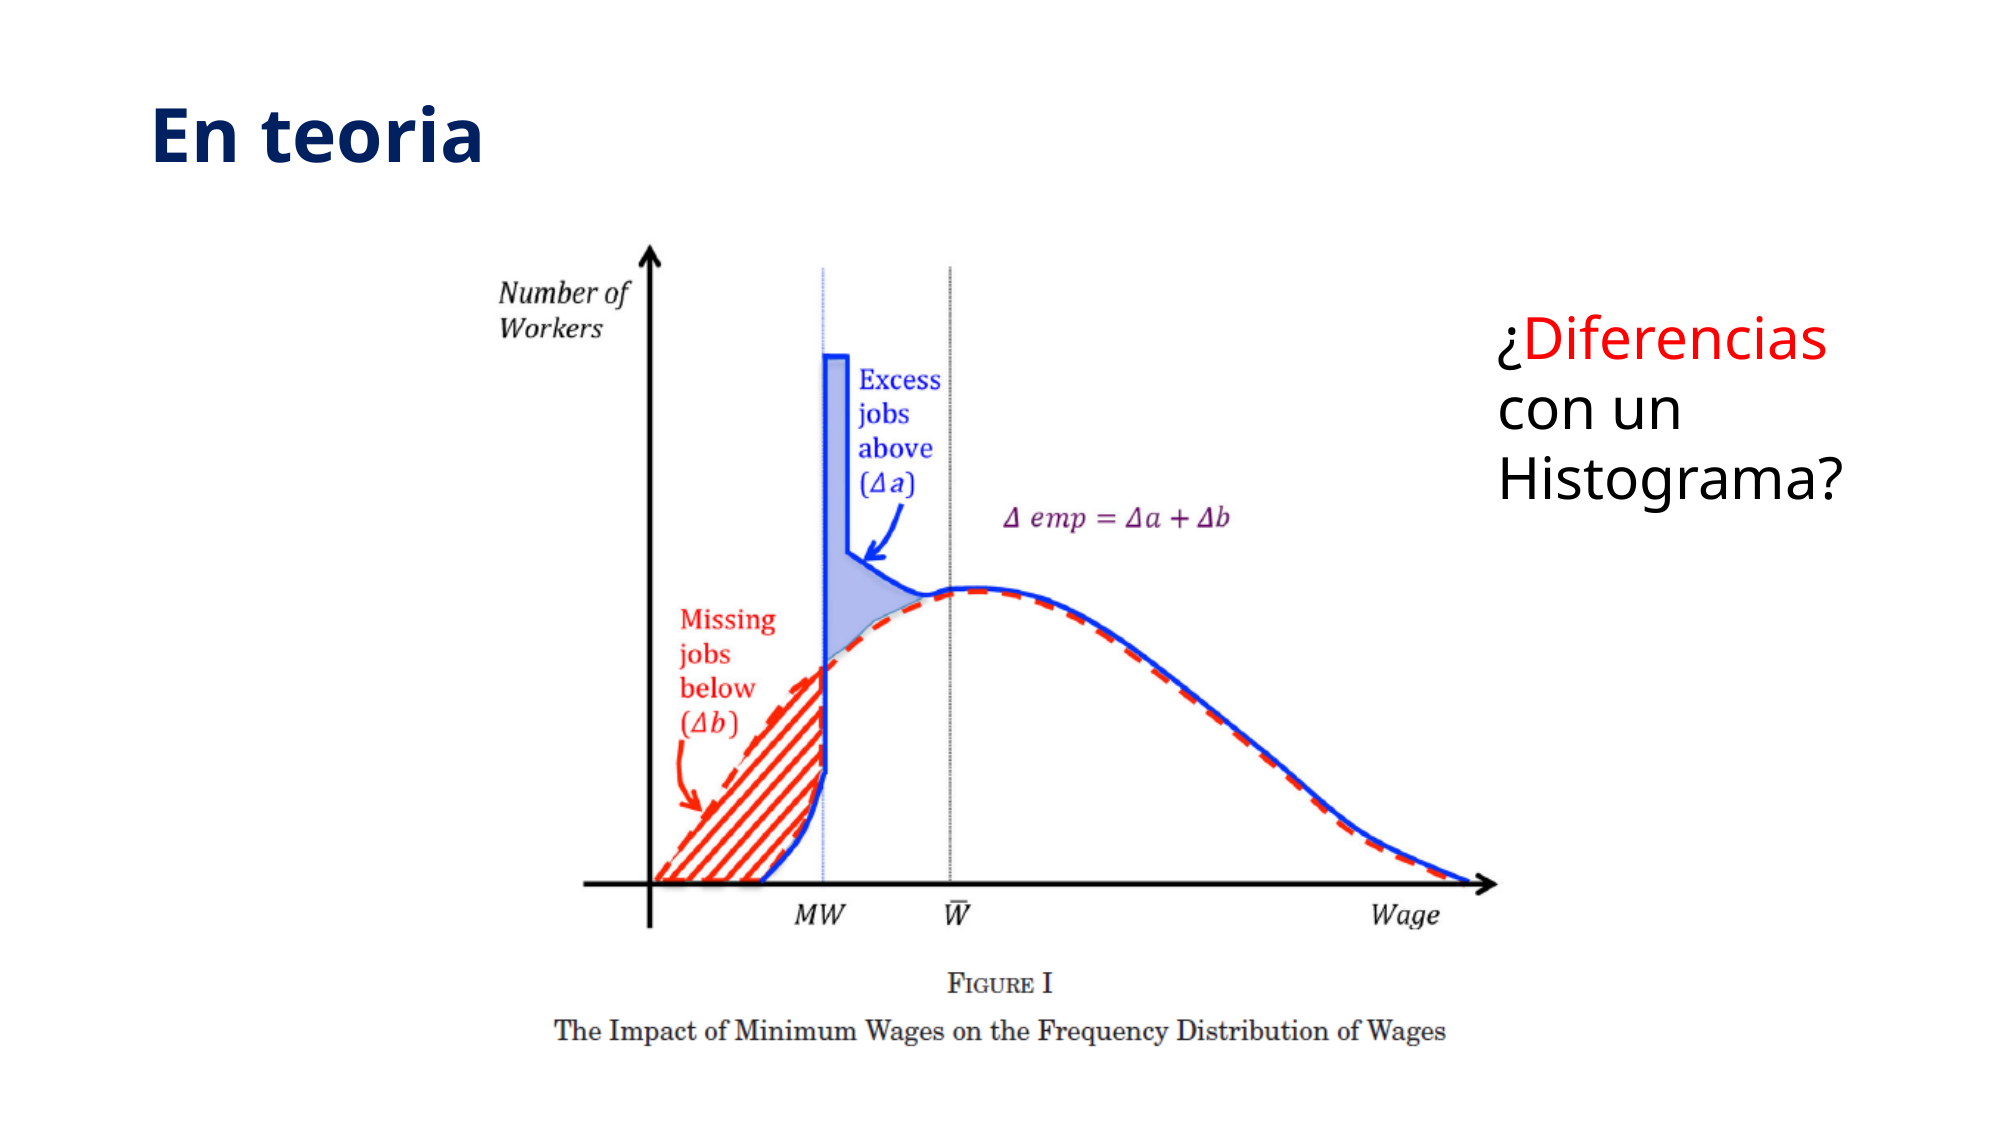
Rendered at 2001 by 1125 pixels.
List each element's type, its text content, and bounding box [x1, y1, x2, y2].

picture [479, 227, 1515, 1066]
text_box ¿Diferencias con un Histograma? [1515, 294, 1860, 519]
